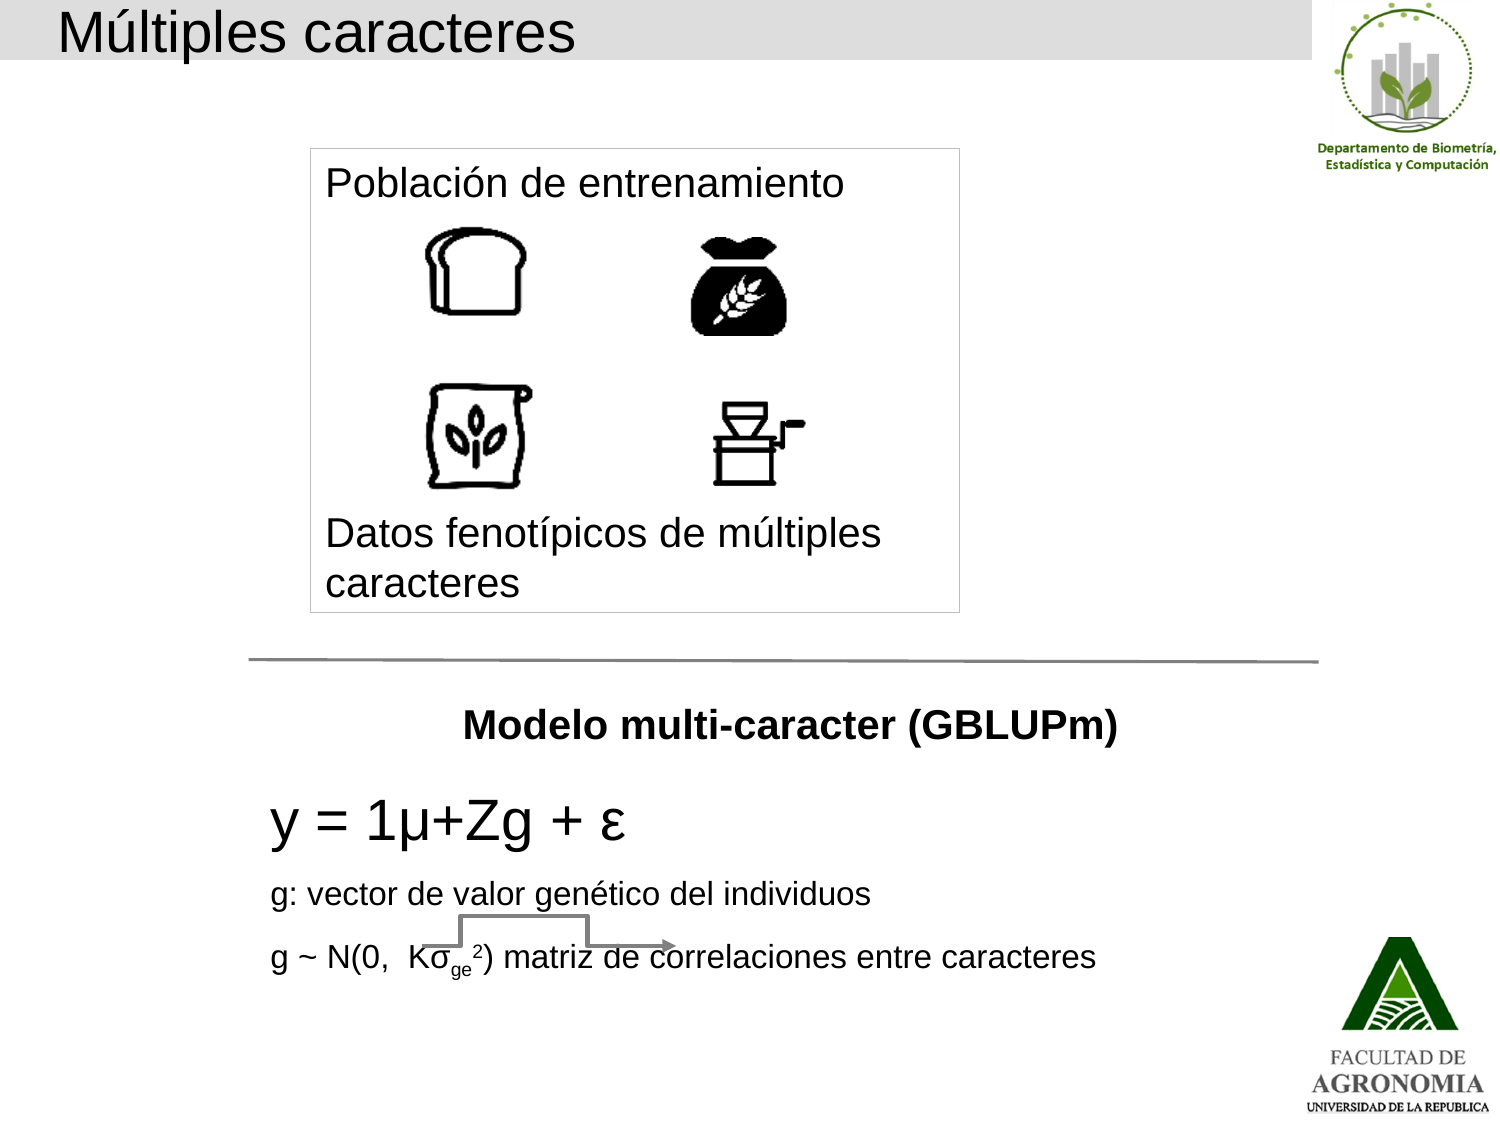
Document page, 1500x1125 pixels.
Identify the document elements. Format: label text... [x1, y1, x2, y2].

picture [1290, 937, 1500, 1125]
picture [404, 212, 544, 325]
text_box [248, 659, 289, 663]
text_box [292, 117, 960, 723]
slide_number 12 [1318, 3, 1494, 57]
picture [686, 380, 850, 499]
text_box Múltiples caracteres [42, 0, 593, 72]
picture [397, 370, 540, 494]
picture [1312, 0, 1500, 172]
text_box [255, 664, 1326, 1040]
picture [686, 237, 791, 337]
